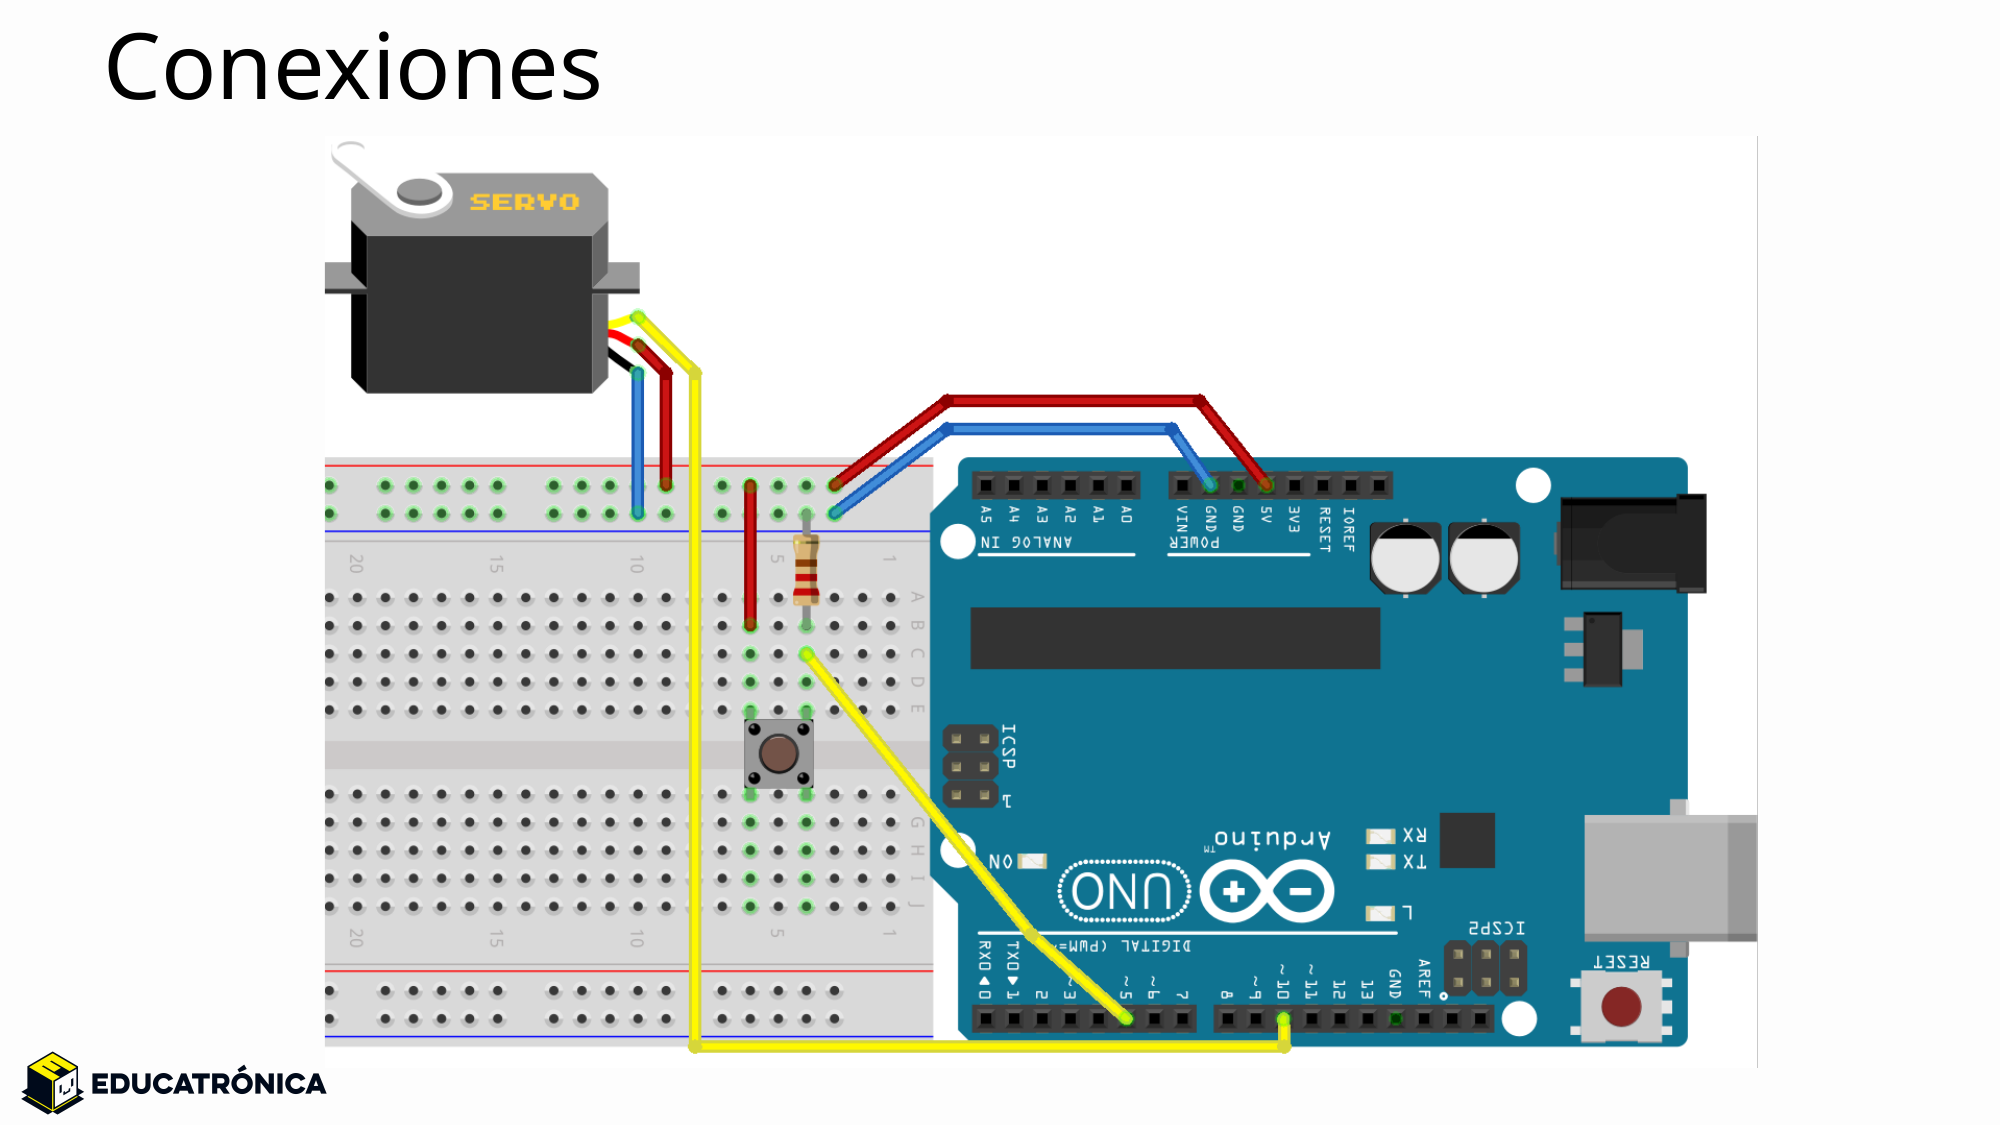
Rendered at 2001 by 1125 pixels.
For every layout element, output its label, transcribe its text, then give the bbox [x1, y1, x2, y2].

title Conexiones [88, 7, 1912, 133]
picture [19, 136, 1764, 1118]
